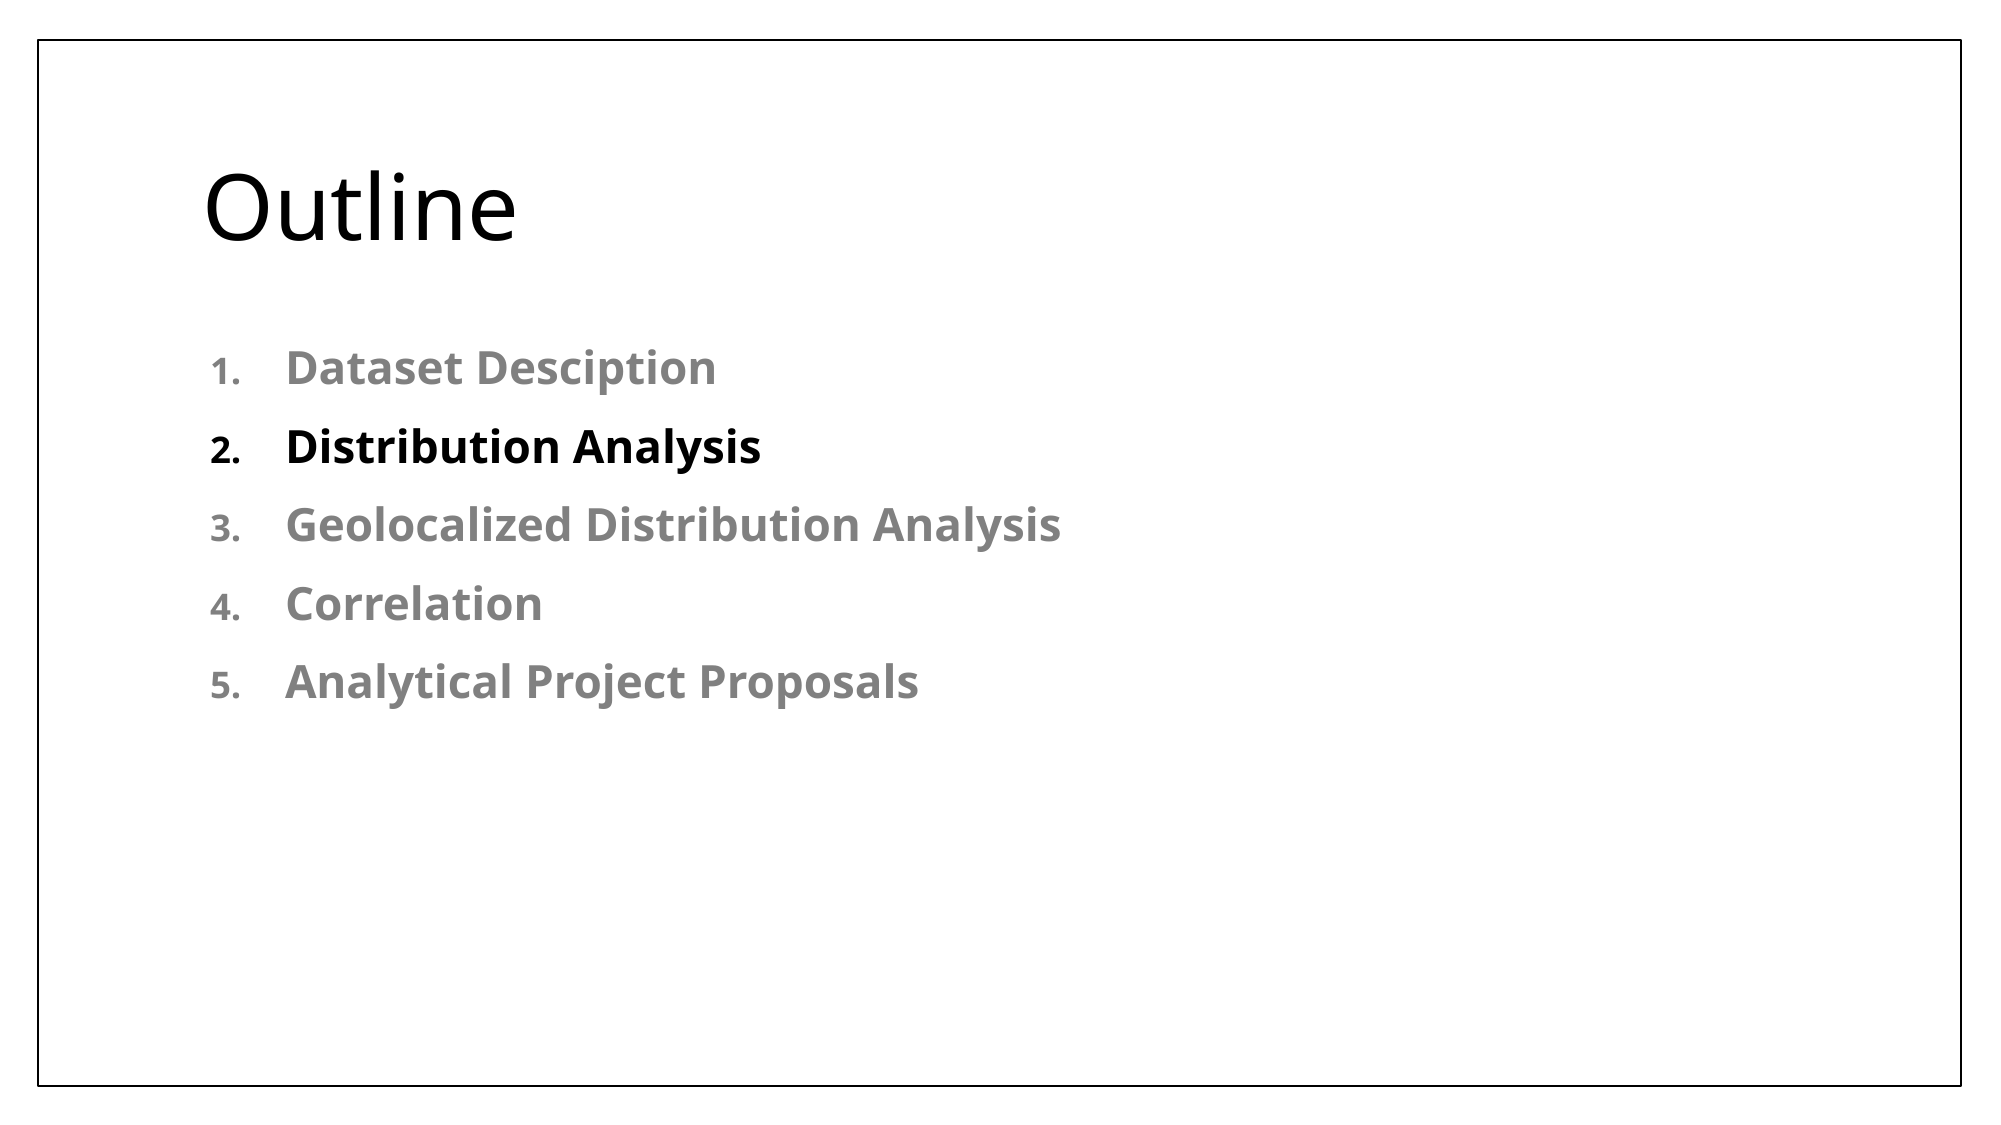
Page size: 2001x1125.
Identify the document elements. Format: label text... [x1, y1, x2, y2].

title Outline [187, 99, 1808, 323]
list Dataset Desciption Distribution Analysis Geolocalized Distribution Analysis Correlation Analytical Project Proposals [187, 337, 1808, 1000]
